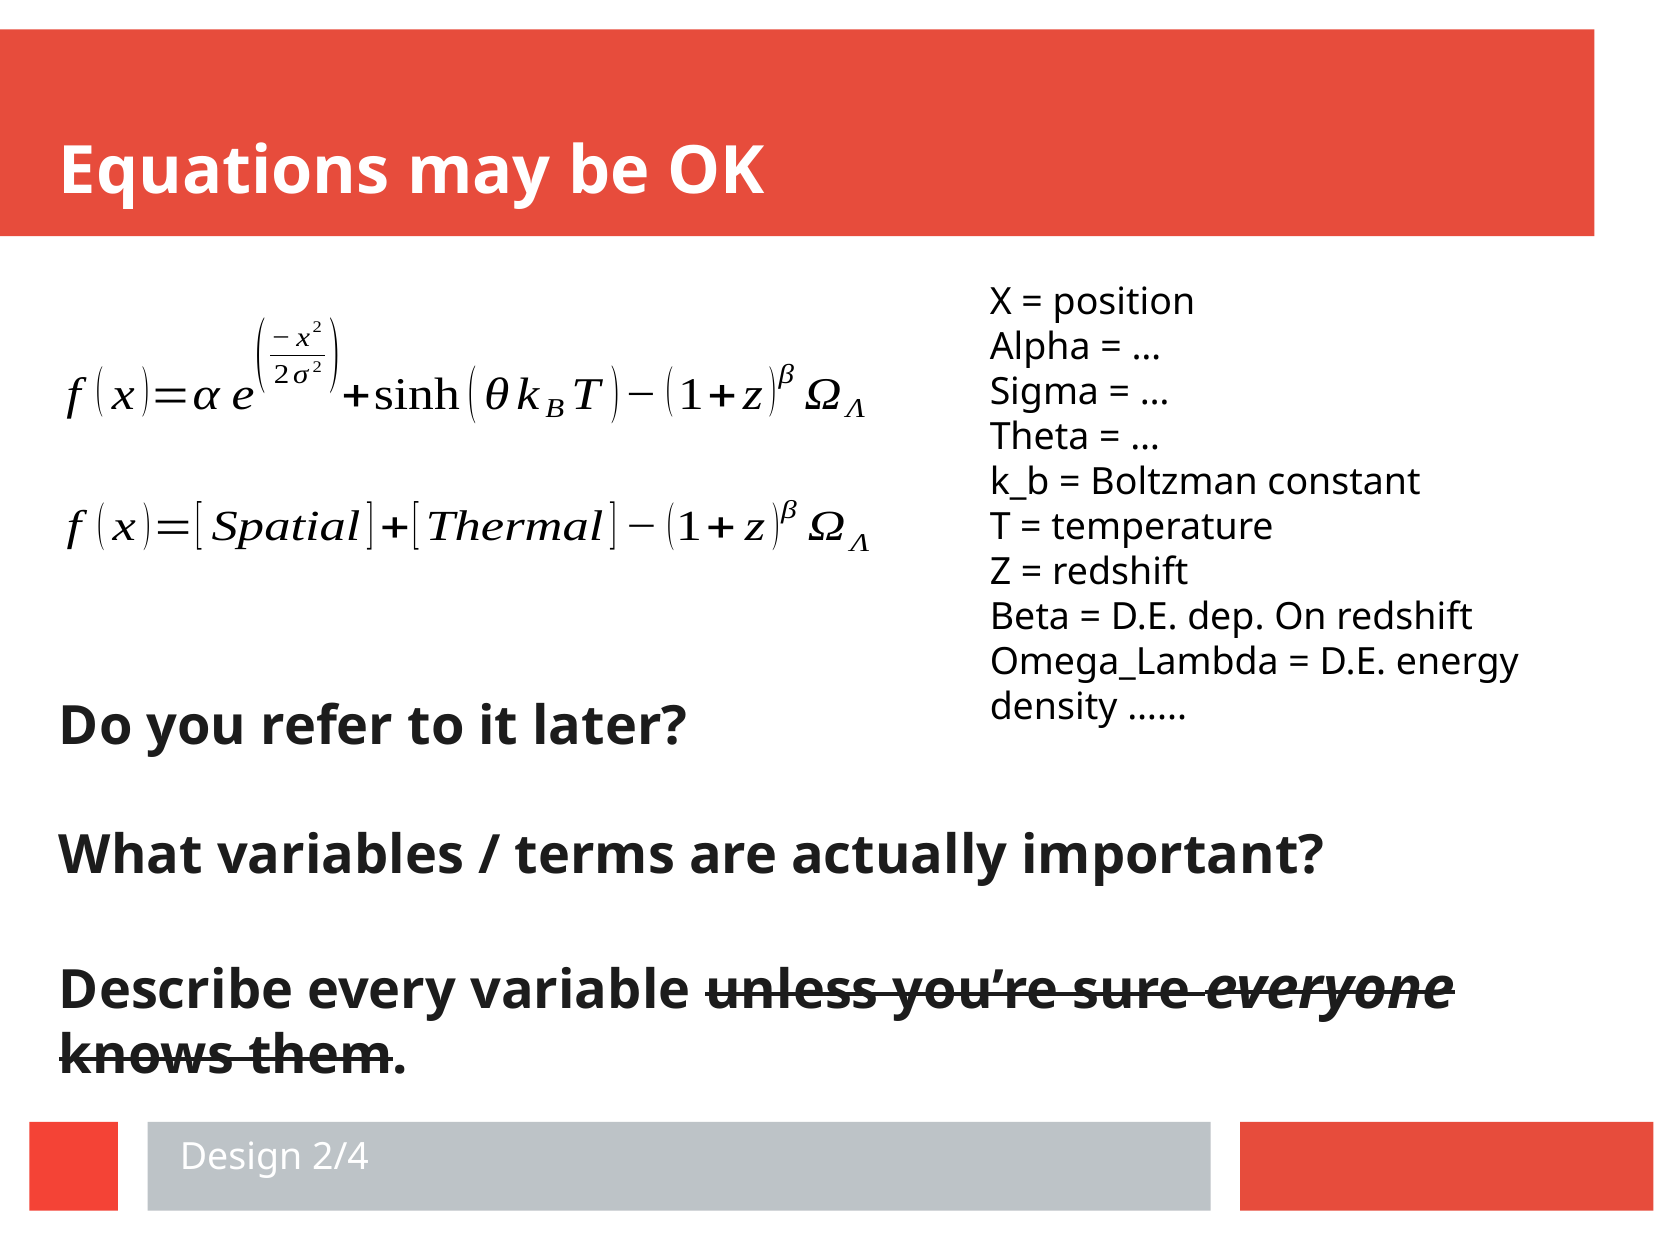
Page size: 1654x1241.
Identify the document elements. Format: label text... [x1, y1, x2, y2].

text_box Design 2/4 [164, 1124, 735, 1184]
text_box Do you refer to it later? What variables / terms are actually important? Describe every variable unless you’re sure everyone knows them. [58, 689, 1565, 1093]
text_box X = position Alpha = … Sigma = … Theta = … k_b = Boltzman constant T = temperature Z = redshift Beta = D.E. dep. On redshift Omega_Lambda = D.E. energy density …... [974, 270, 1545, 721]
text_box Equations may be OK [58, 58, 1595, 207]
